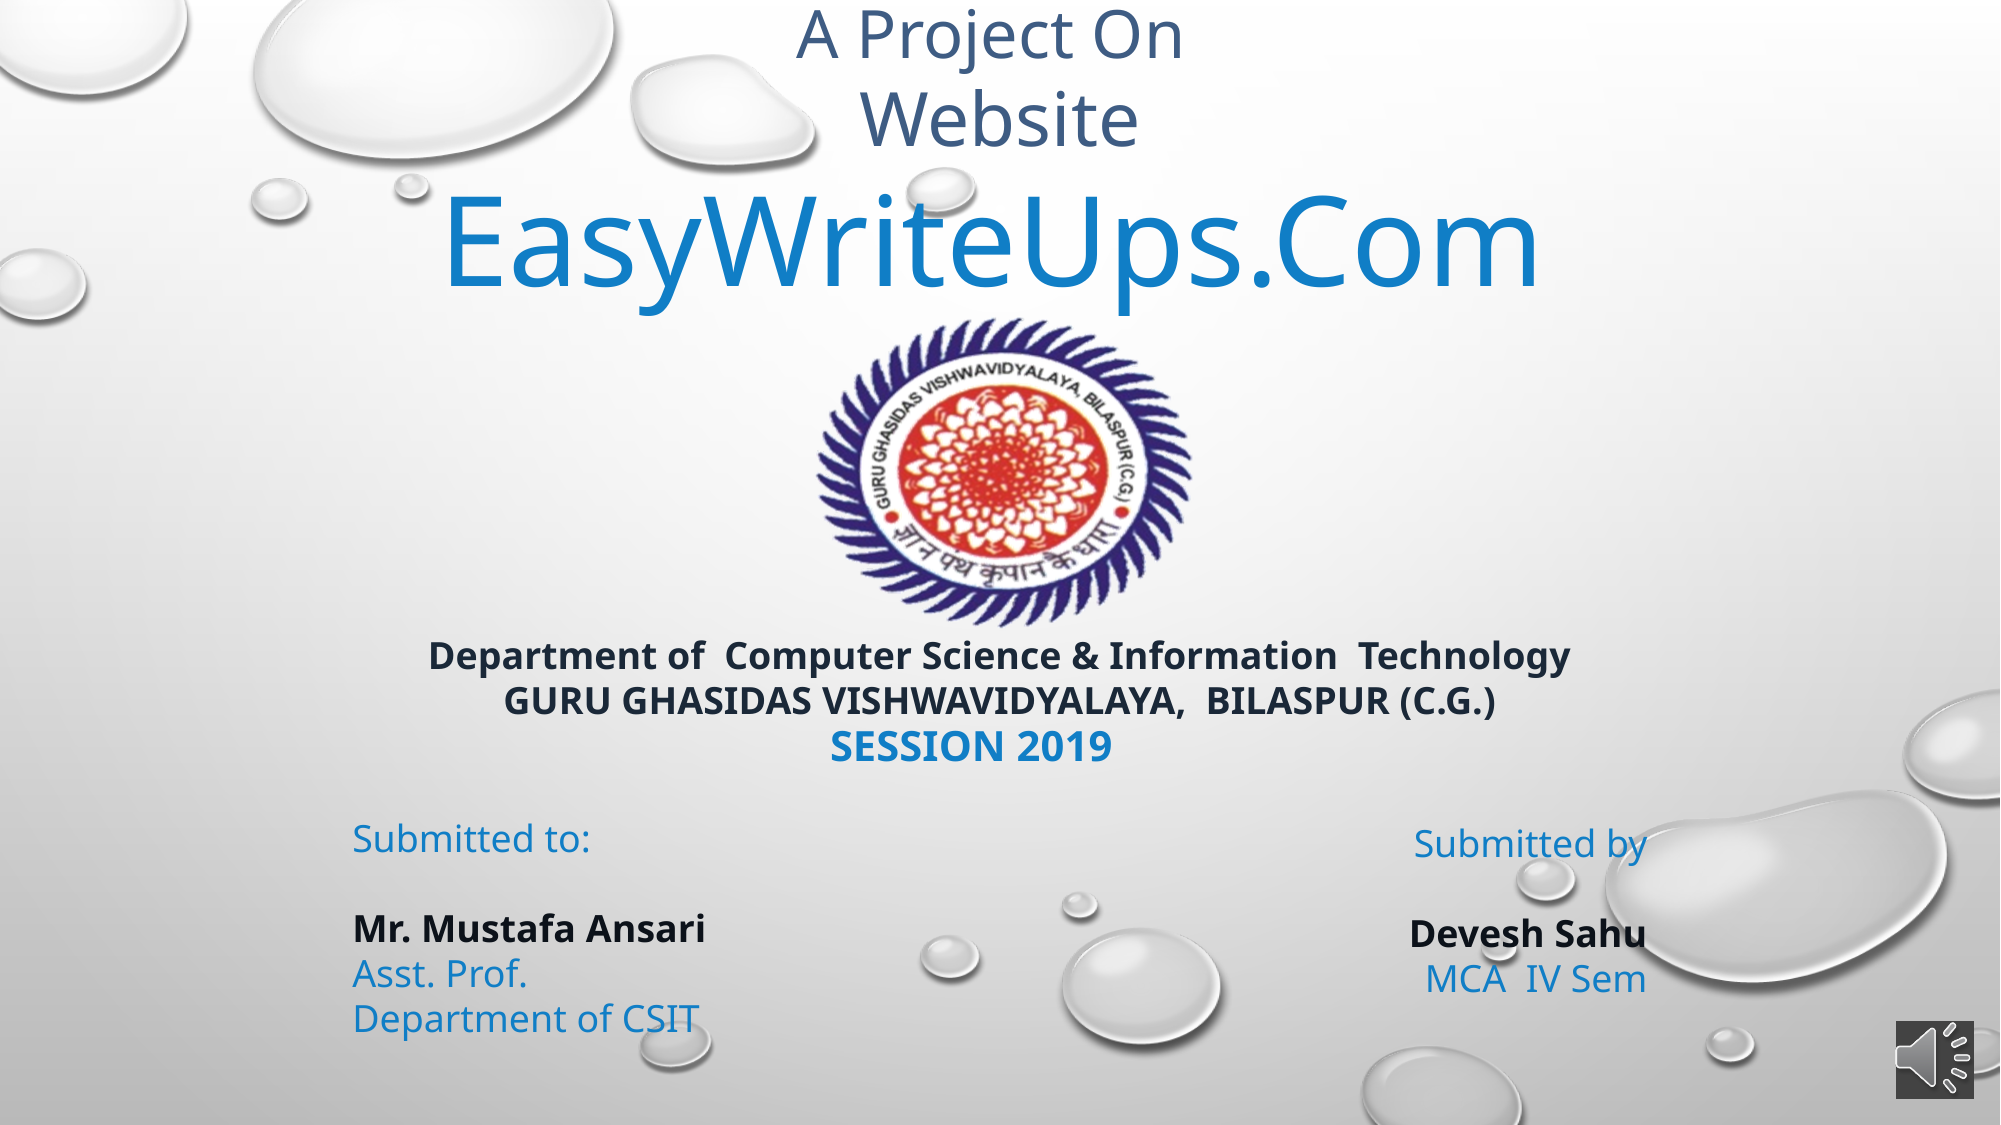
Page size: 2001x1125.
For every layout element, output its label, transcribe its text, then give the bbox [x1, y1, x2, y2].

text_box A Project On Website EasyWriteUps.Com [249, 0, 1750, 319]
text_box Submitted by Devesh Sahu MCA IV Sem [912, 812, 1663, 1053]
picture [0, 0, 2000, 1125]
text_box SESSION 2019 Submitted to: Mr. Mustafa Ansari Asst. Prof. Department of CSIT [337, 712, 1250, 1093]
text_box Department of Computer Science & Information Technology GURU GHASIDAS VISHWAVIDYALAYA, BILASPUR (C.G.) [249, 624, 1750, 730]
